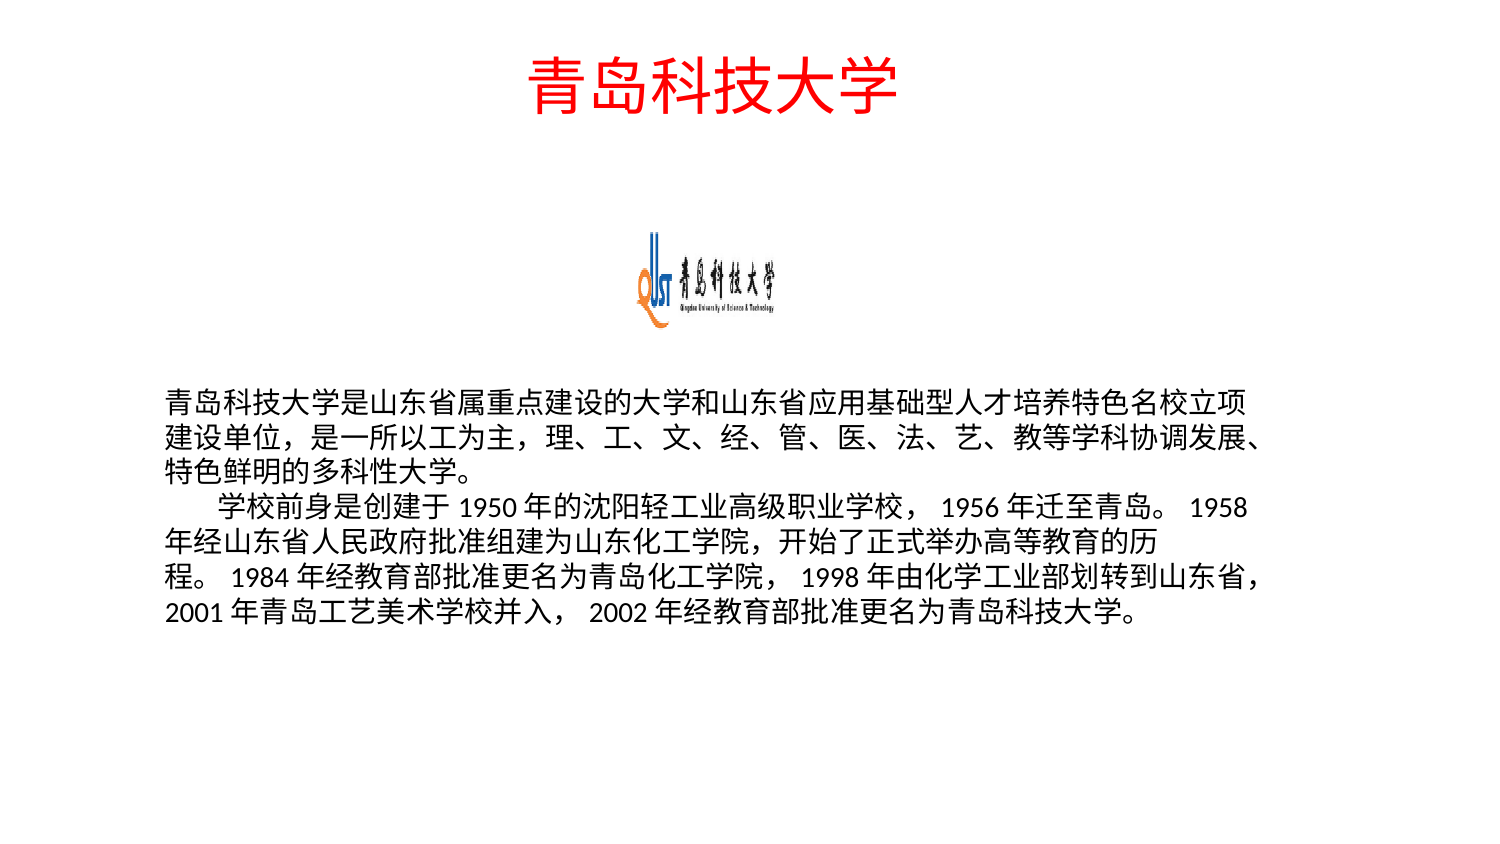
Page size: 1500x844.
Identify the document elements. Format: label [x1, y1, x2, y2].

picture [629, 210, 780, 361]
